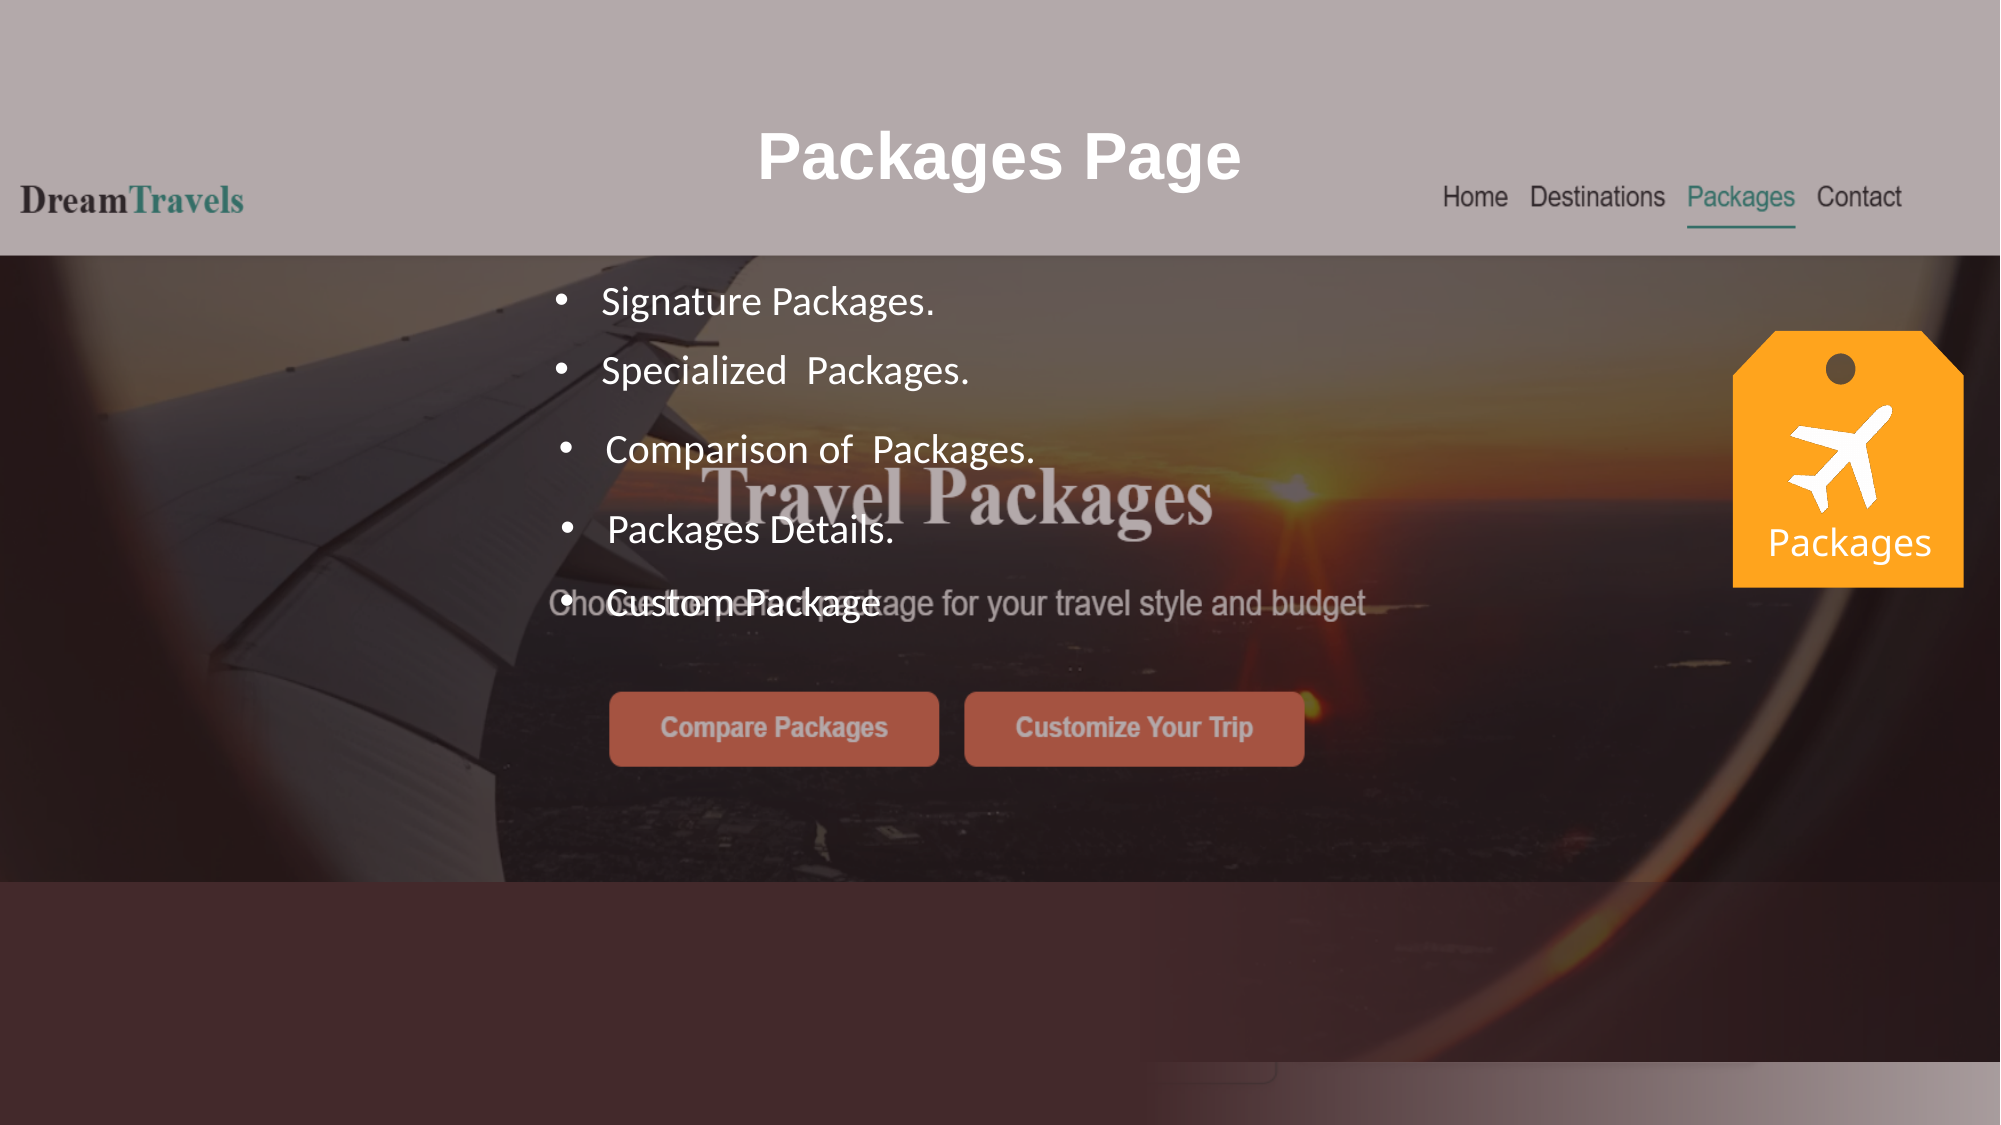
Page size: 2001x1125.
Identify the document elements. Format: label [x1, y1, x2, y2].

text_box [0, 8, 2000, 1125]
text_box [1732, 330, 2000, 588]
